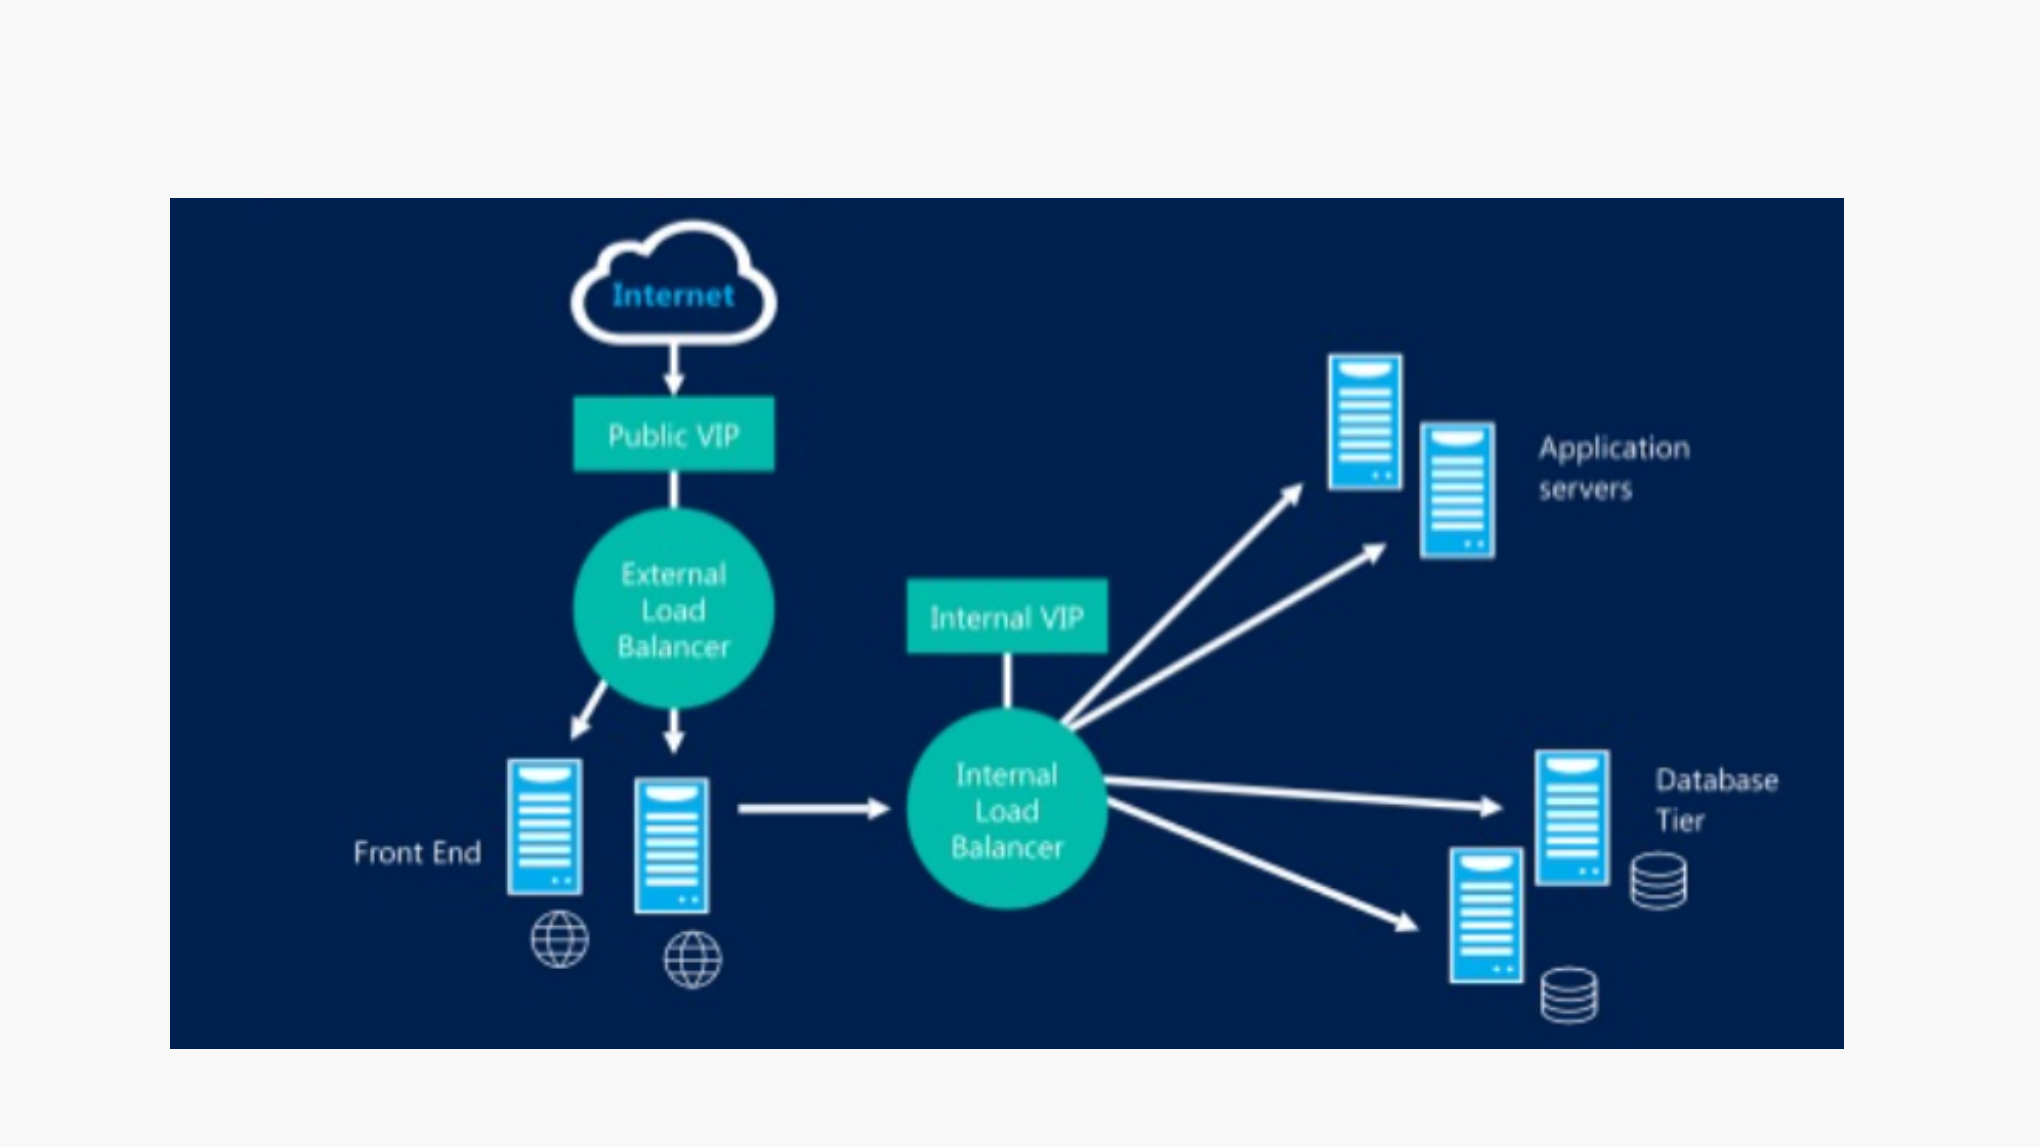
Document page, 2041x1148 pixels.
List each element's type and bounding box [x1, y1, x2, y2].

picture [169, 198, 1844, 1049]
